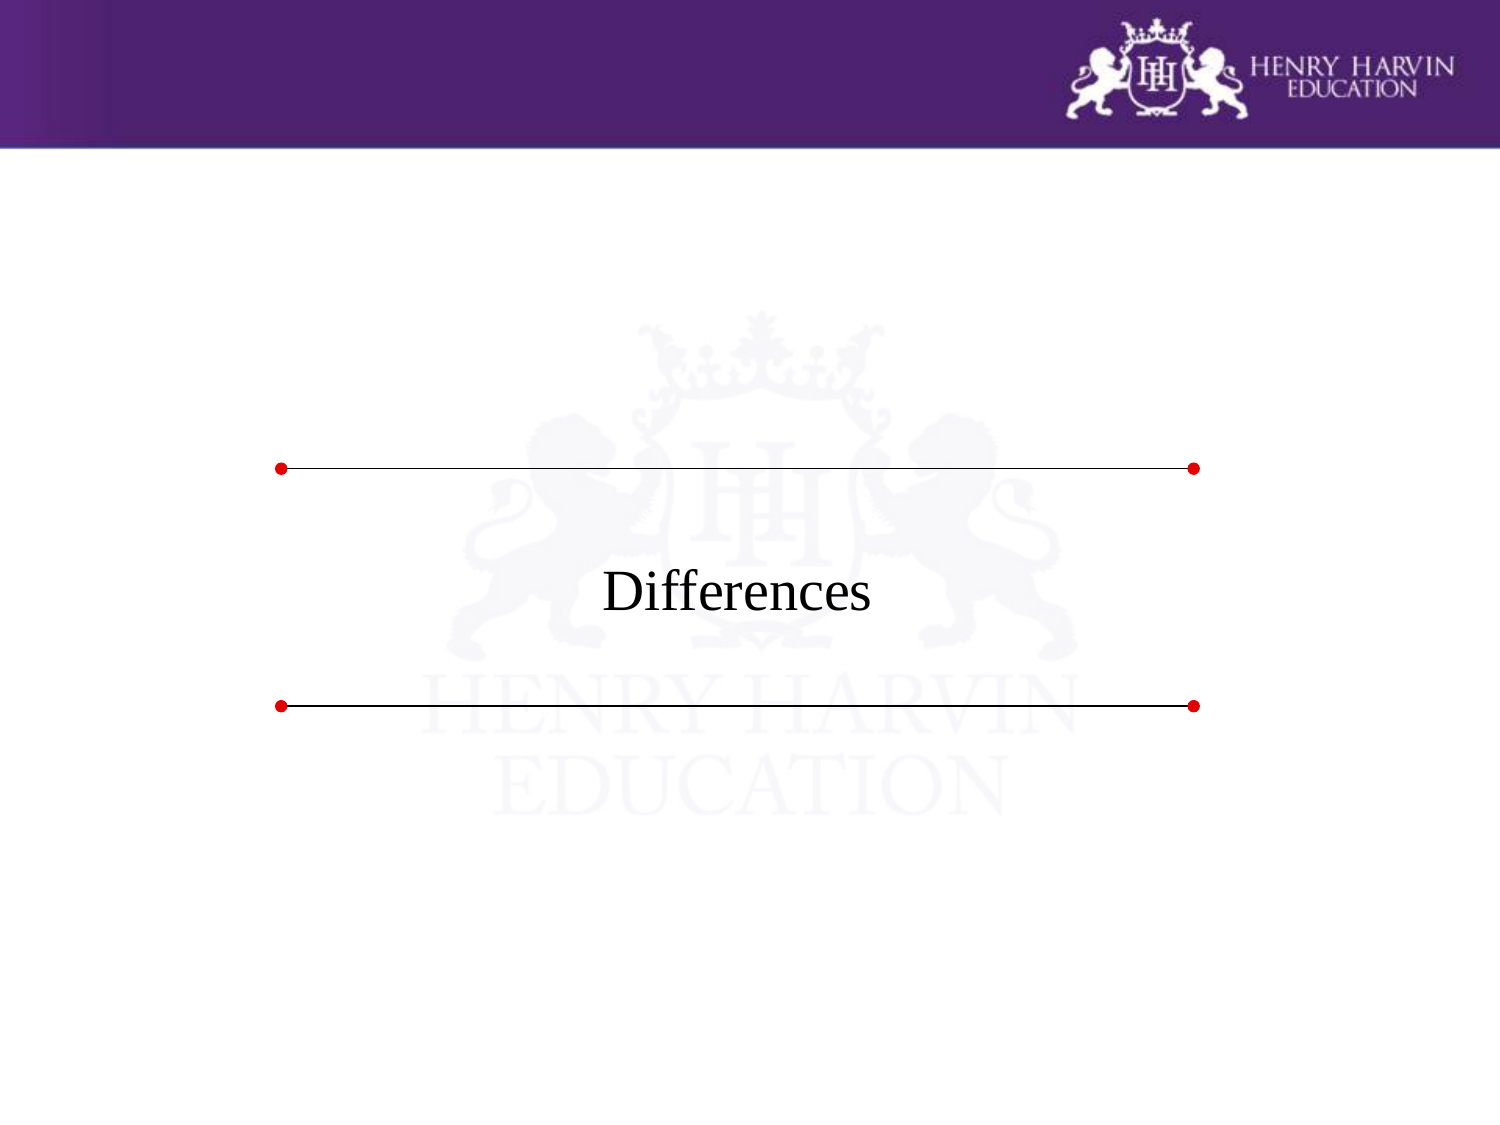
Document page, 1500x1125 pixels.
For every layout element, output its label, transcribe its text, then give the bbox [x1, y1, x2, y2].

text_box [274, 462, 1201, 476]
text_box Differences [350, 544, 1125, 630]
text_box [274, 699, 1201, 713]
picture [0, 0, 1500, 1125]
